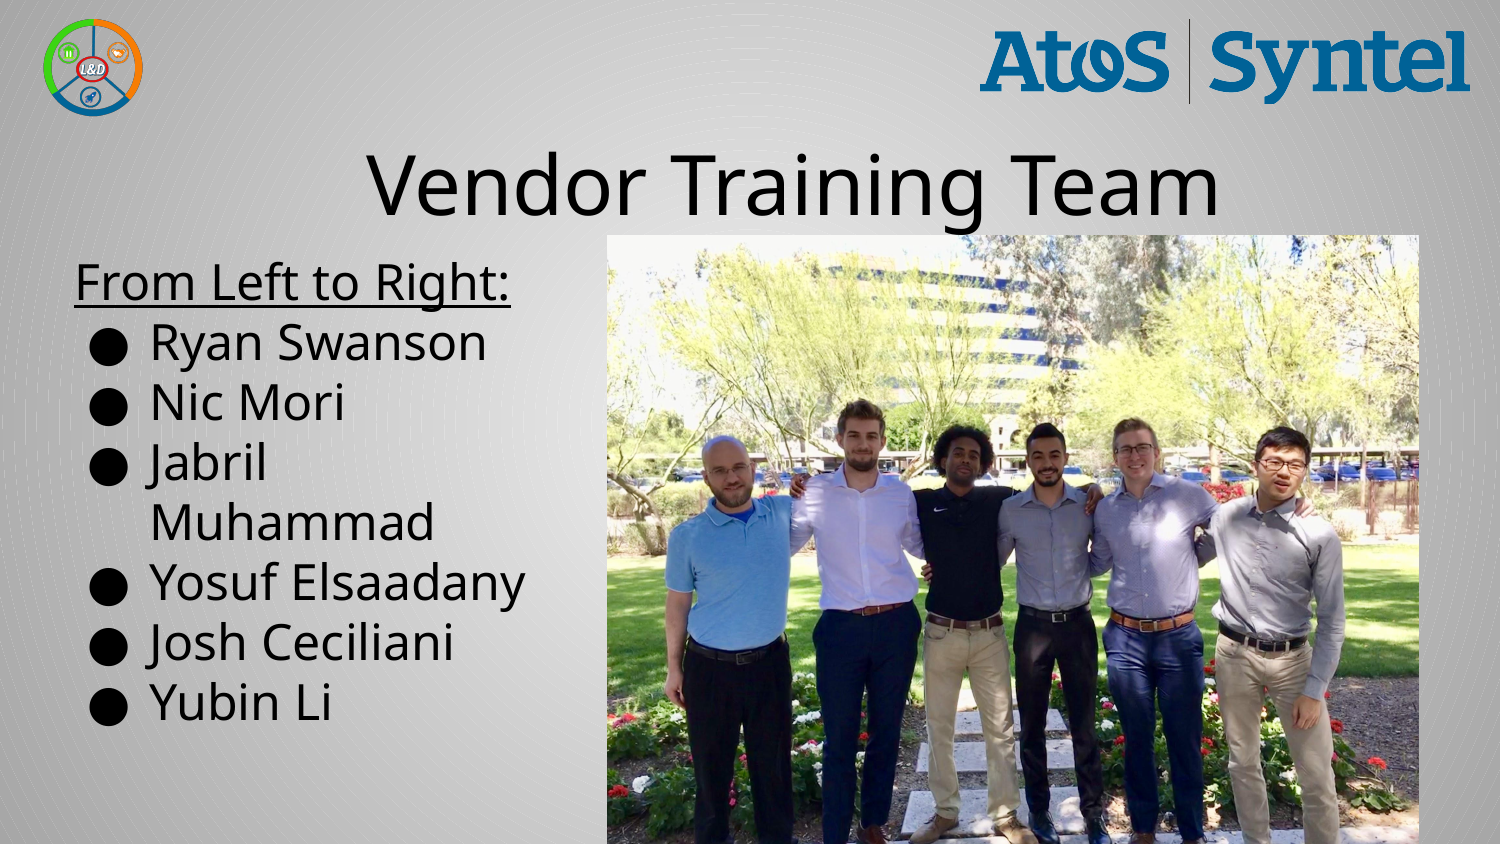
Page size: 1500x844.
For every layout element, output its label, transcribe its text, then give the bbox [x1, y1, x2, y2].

text_box From Left to Right: Ryan Swanson Nic Mori Jabril Muhammad Yosuf Elsaadany Josh Ceciliani Yubin Li [59, 235, 549, 844]
title Vendor Training Team [51, 116, 1449, 211]
picture [14, 0, 175, 148]
picture [979, 18, 1470, 104]
picture [606, 235, 1419, 844]
